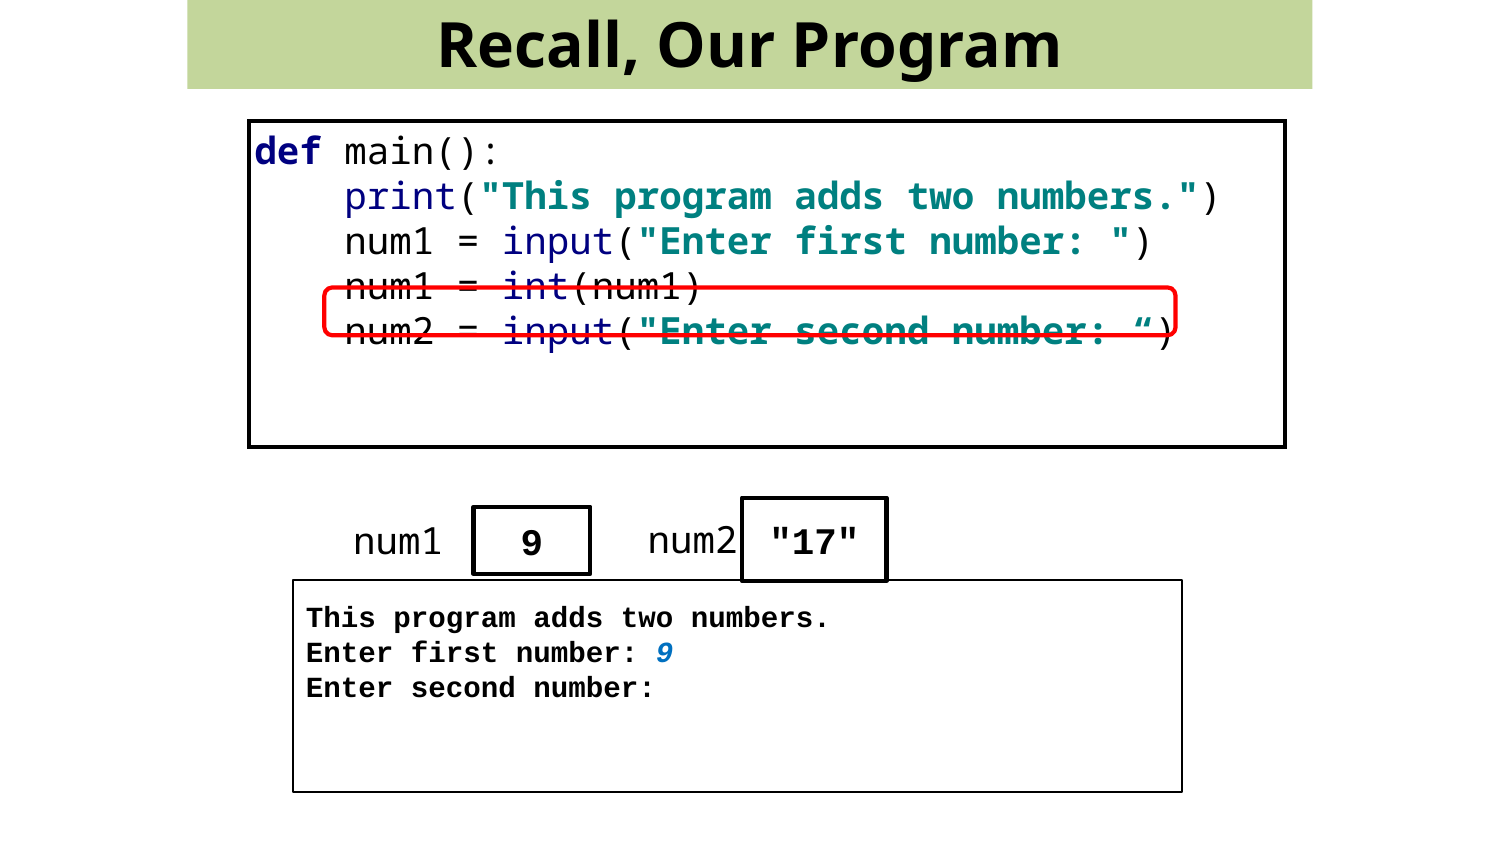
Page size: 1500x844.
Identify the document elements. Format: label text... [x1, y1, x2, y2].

text_box num1 [347, 511, 449, 568]
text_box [187, 0, 1313, 90]
text_box num2 [642, 510, 735, 568]
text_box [741, 497, 887, 582]
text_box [473, 506, 591, 575]
text_box def main(): print("This program adds two numbers.") num1 = input("Enter first number: ") num1 = int(num1) num2 = input("Enter second number: “) [248, 121, 1286, 448]
text_box [324, 287, 1176, 336]
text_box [292, 579, 1183, 792]
